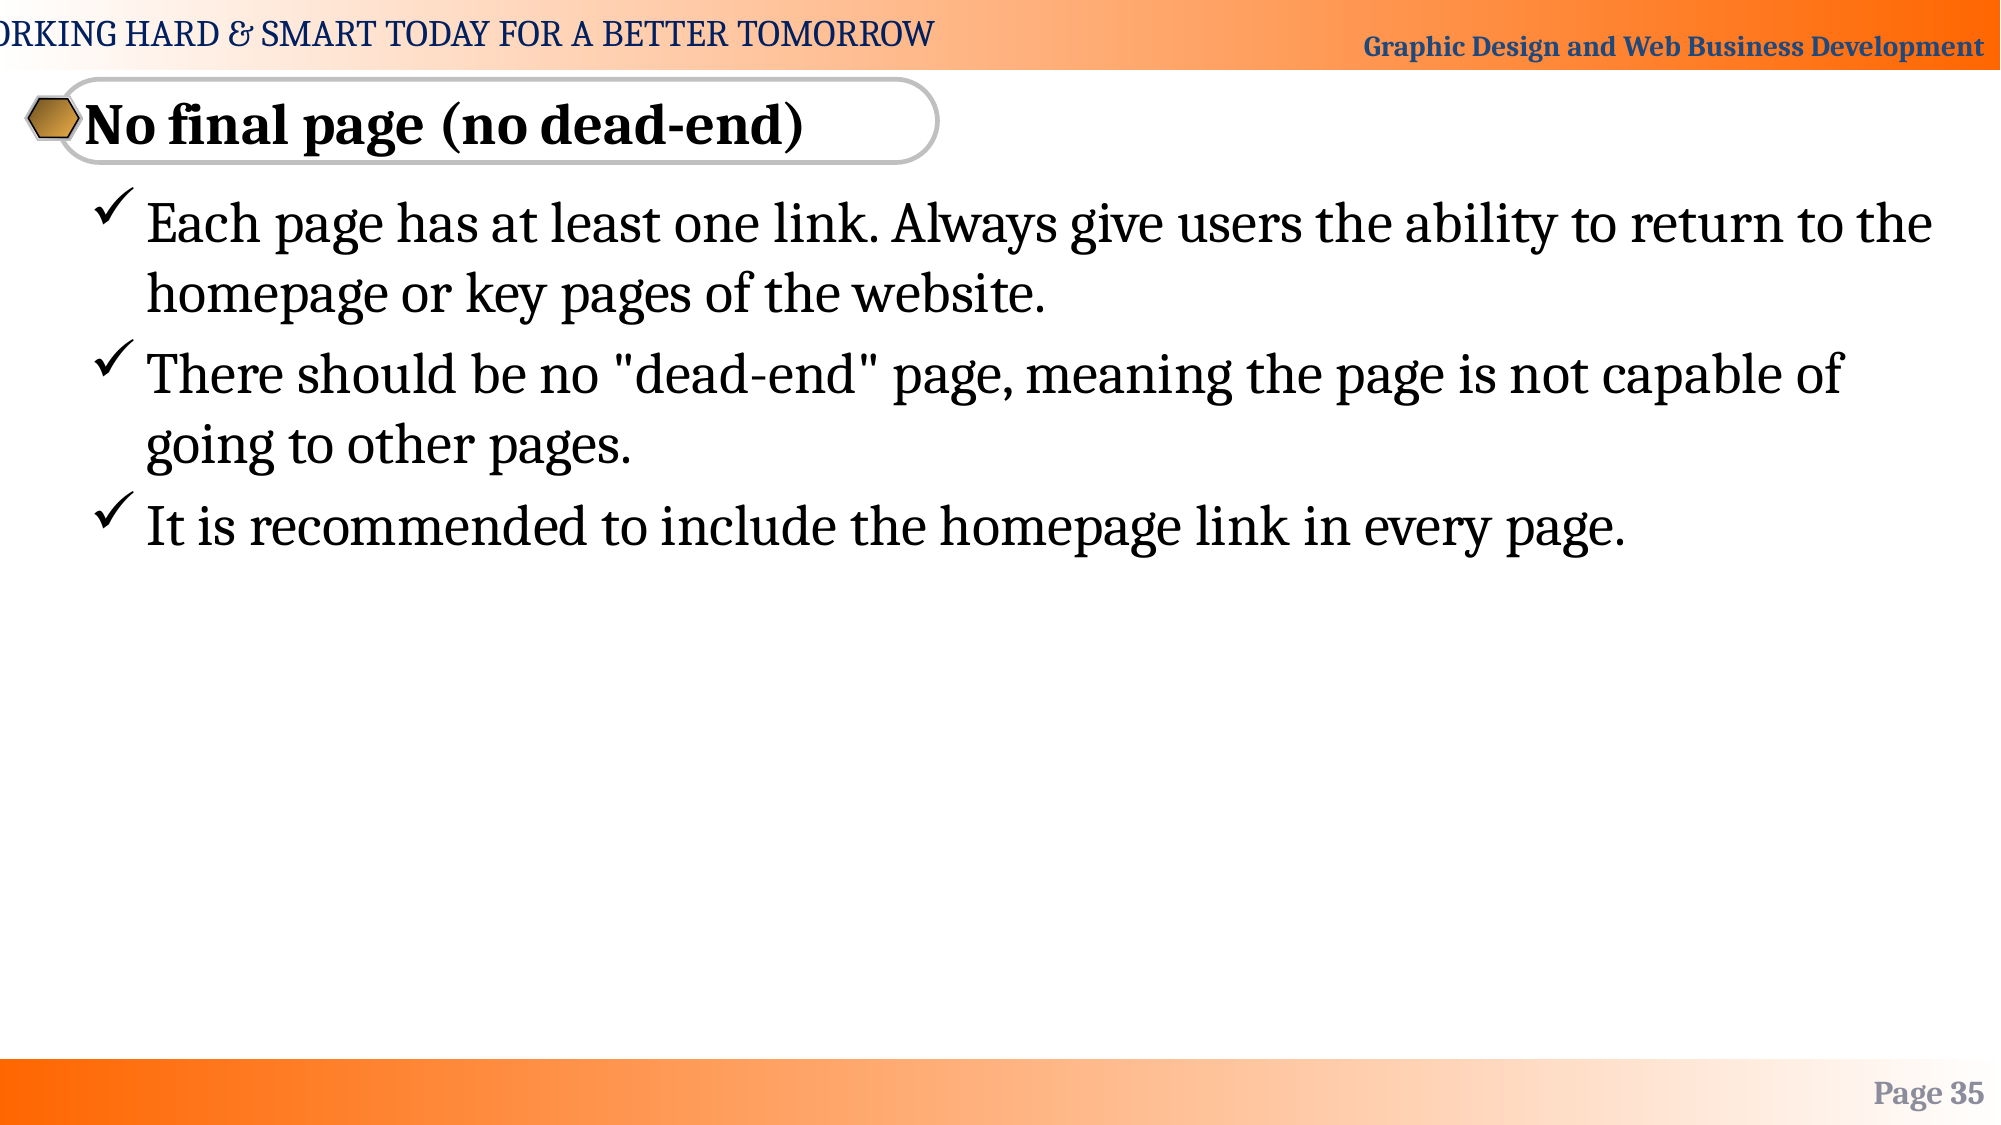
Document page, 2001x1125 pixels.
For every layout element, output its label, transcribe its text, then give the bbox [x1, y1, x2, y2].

slide_number Page 2 [1609, 0, 1613, 36]
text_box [24, 78, 938, 163]
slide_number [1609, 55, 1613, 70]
text_box Each page has at least one link. Always give users the ability to return to the homepage or key pages of the website. There should be no "dead-end" page, meaning the page is not capable of going to other pages. It is recommended to include the homepage link in every page. [74, 176, 1950, 1025]
slide_number Page 35 [1533, 1060, 2000, 1121]
